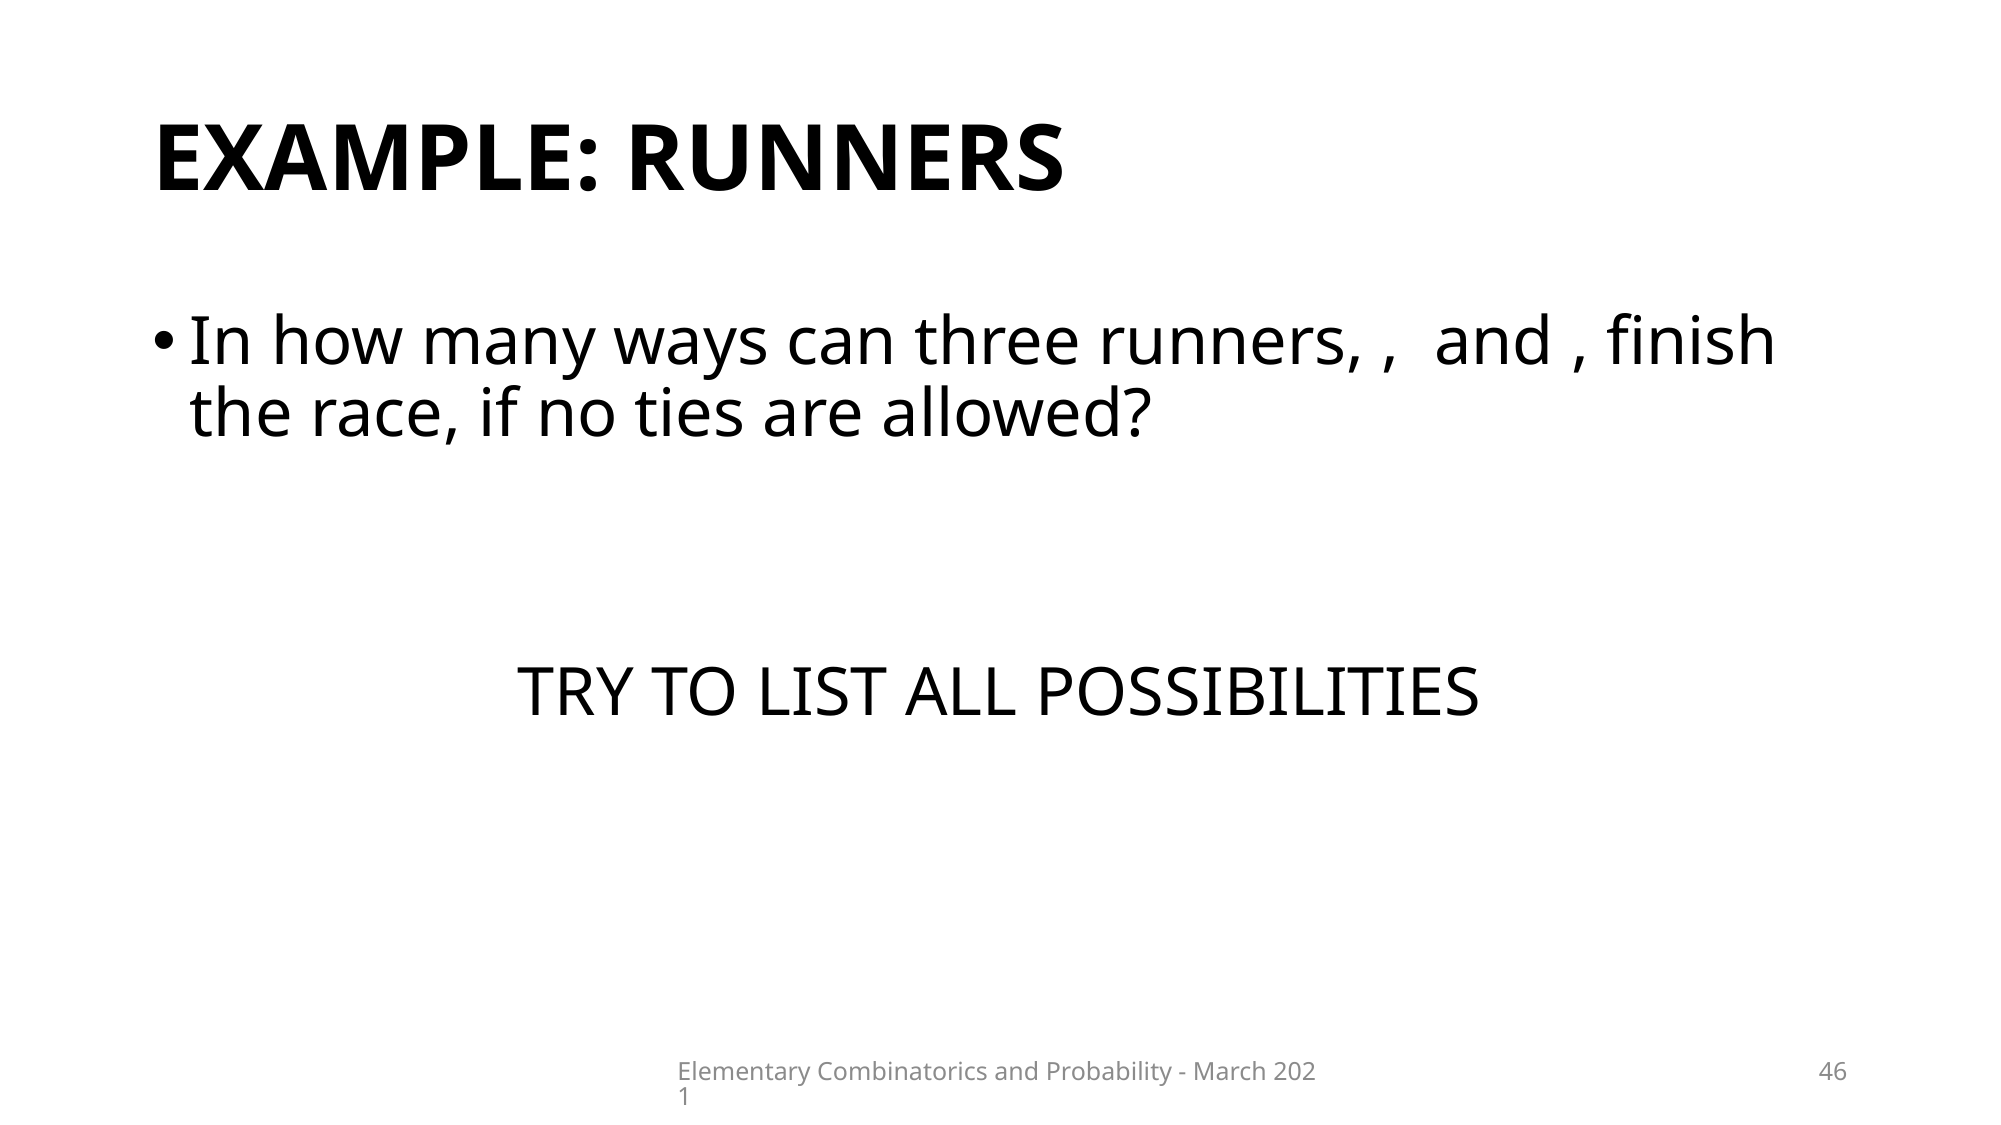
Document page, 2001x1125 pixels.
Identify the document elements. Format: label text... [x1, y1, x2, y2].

title Example: runners [137, 52, 1863, 270]
slide_number 46 [1412, 1042, 1863, 1103]
footer Elementary Combinatorics and Probability - March 2021 [662, 1042, 1338, 1103]
